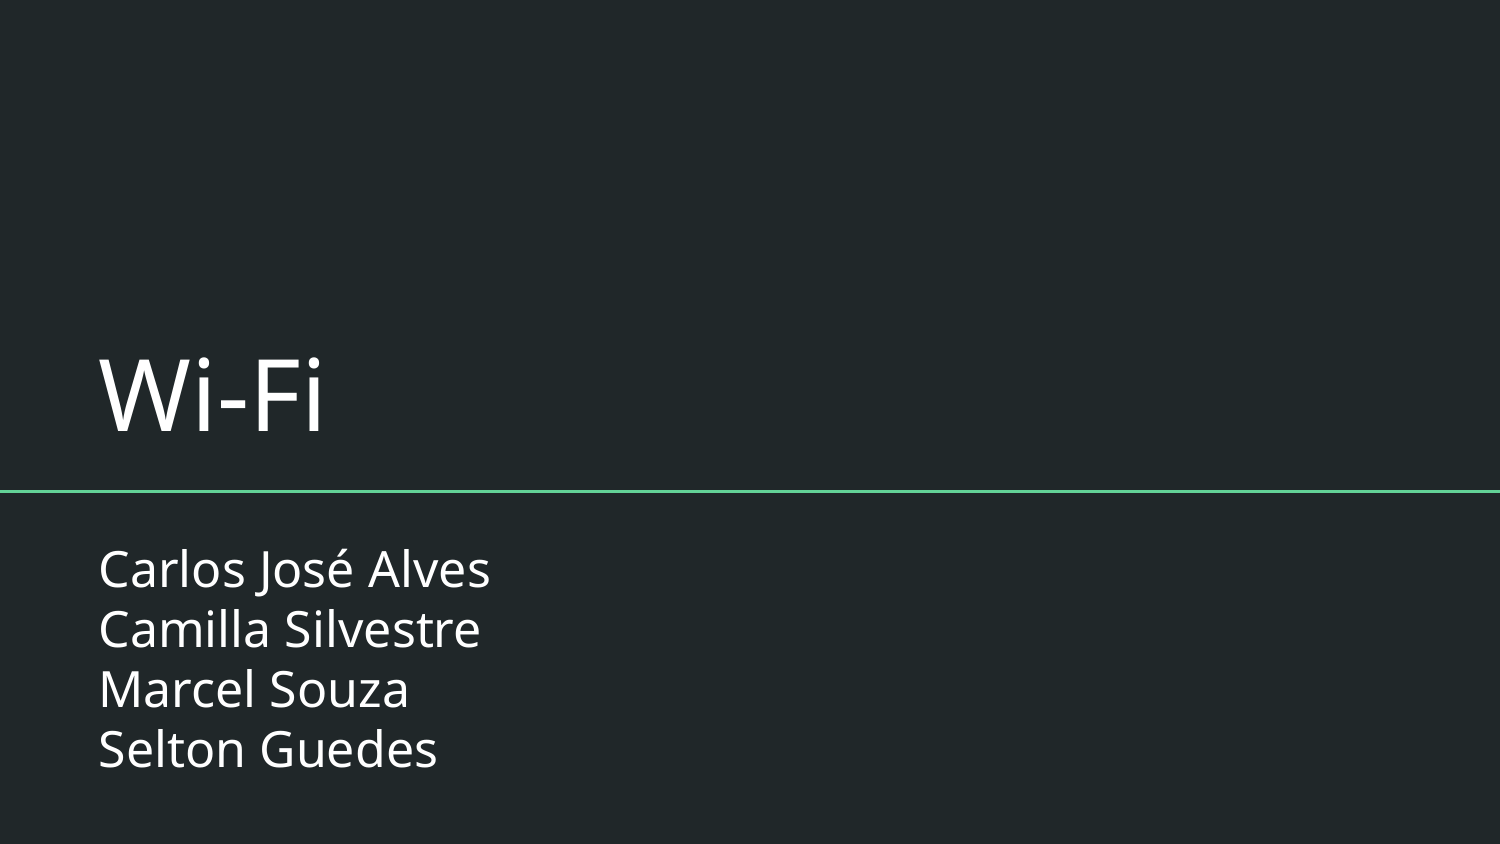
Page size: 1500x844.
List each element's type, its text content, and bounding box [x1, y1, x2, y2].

title Wi-Fi [83, 206, 1417, 467]
subtitle Carlos José Alves Camilla Silvestre Marcel Souza Selton Guedes [83, 522, 1417, 626]
